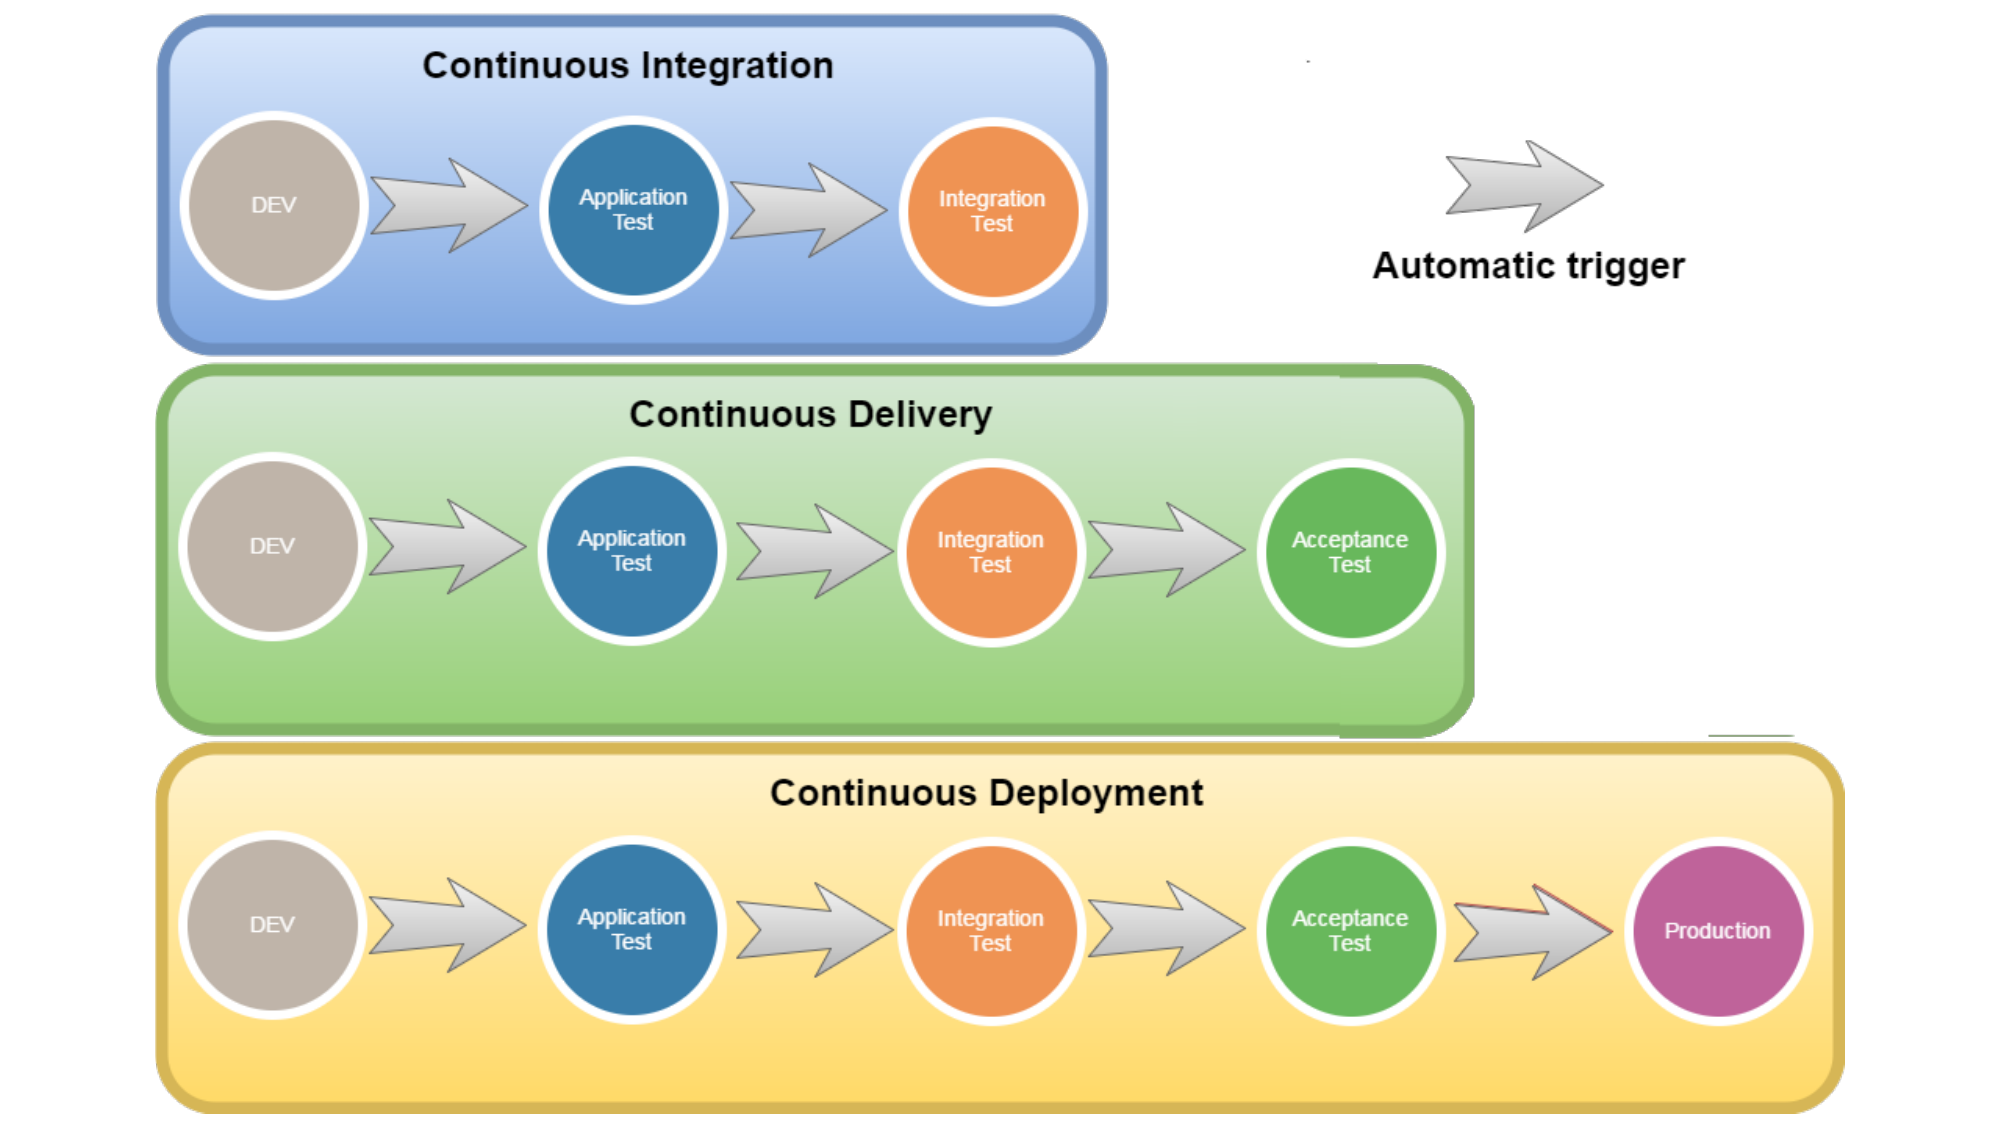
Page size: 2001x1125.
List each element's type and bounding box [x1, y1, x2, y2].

picture [155, 11, 1845, 1114]
